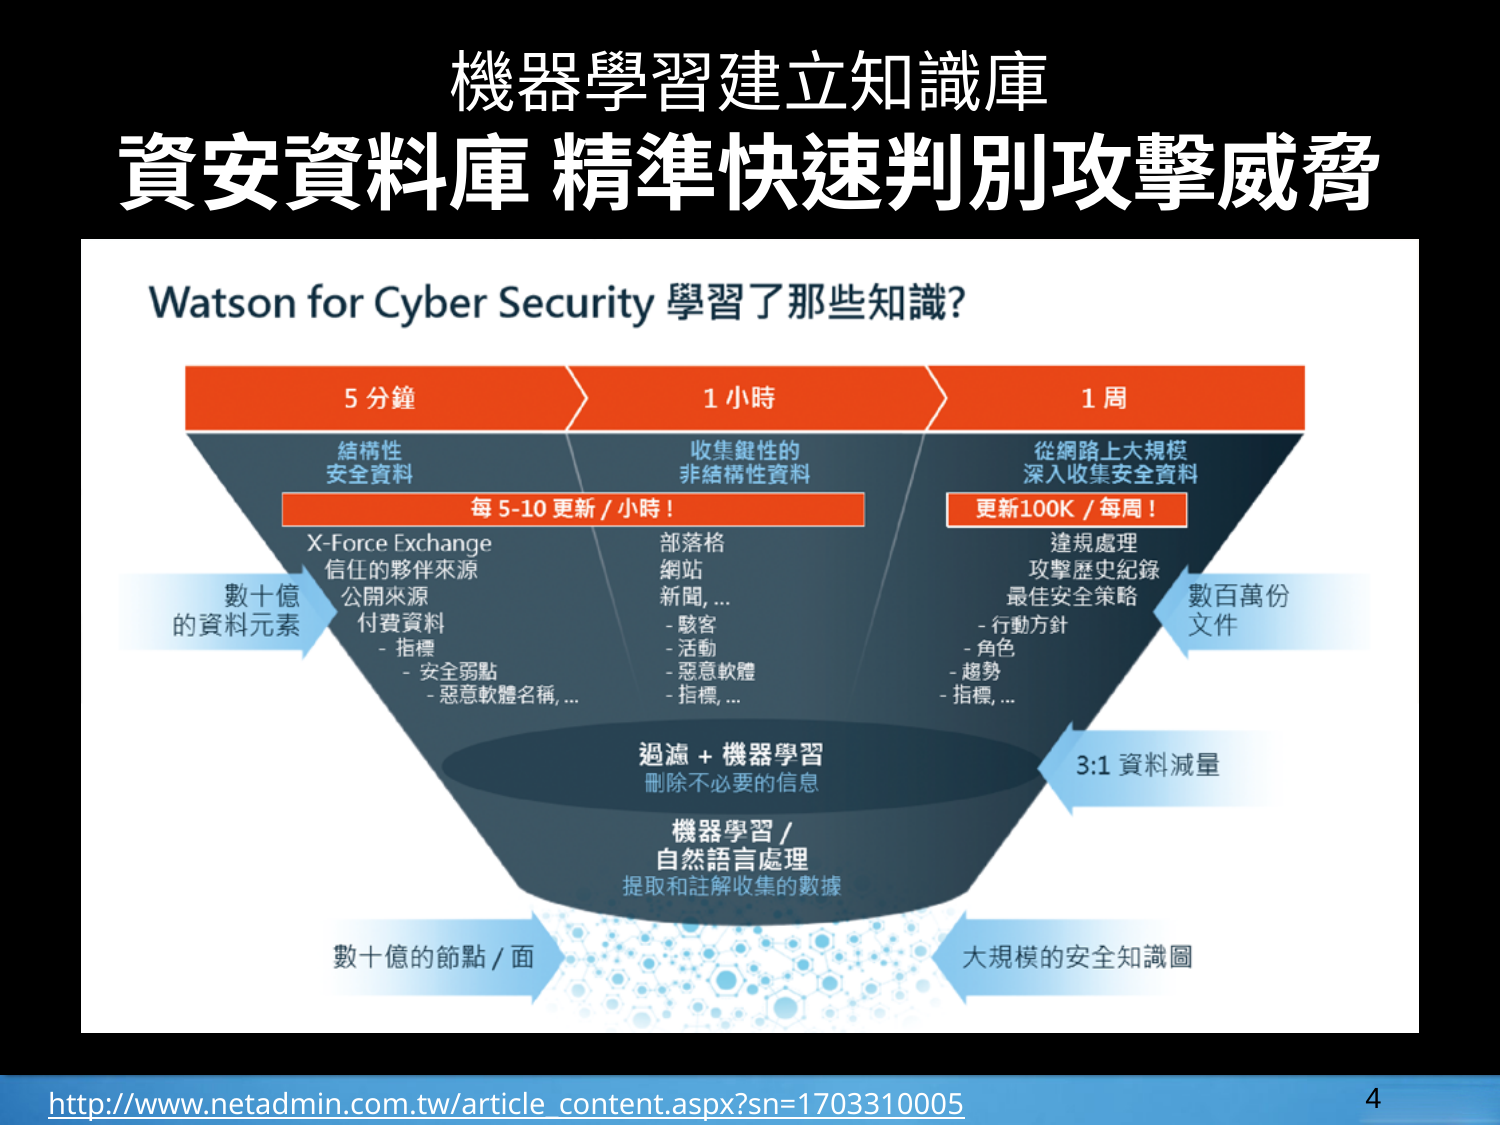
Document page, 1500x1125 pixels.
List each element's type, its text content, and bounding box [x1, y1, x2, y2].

picture [0, 1075, 1350, 1125]
title 機器學習建立知識庫 資安資料庫 精準快速判別攻擊威脅 [78, 27, 1422, 232]
subtitle http://www.netadmin.com.tw/article_content.aspx?sn=1703310005 [3, 1080, 1364, 1125]
slide_number ‹#› [1350, 1074, 1488, 1118]
picture [81, 238, 1419, 1033]
picture [1364, 1075, 1500, 1125]
